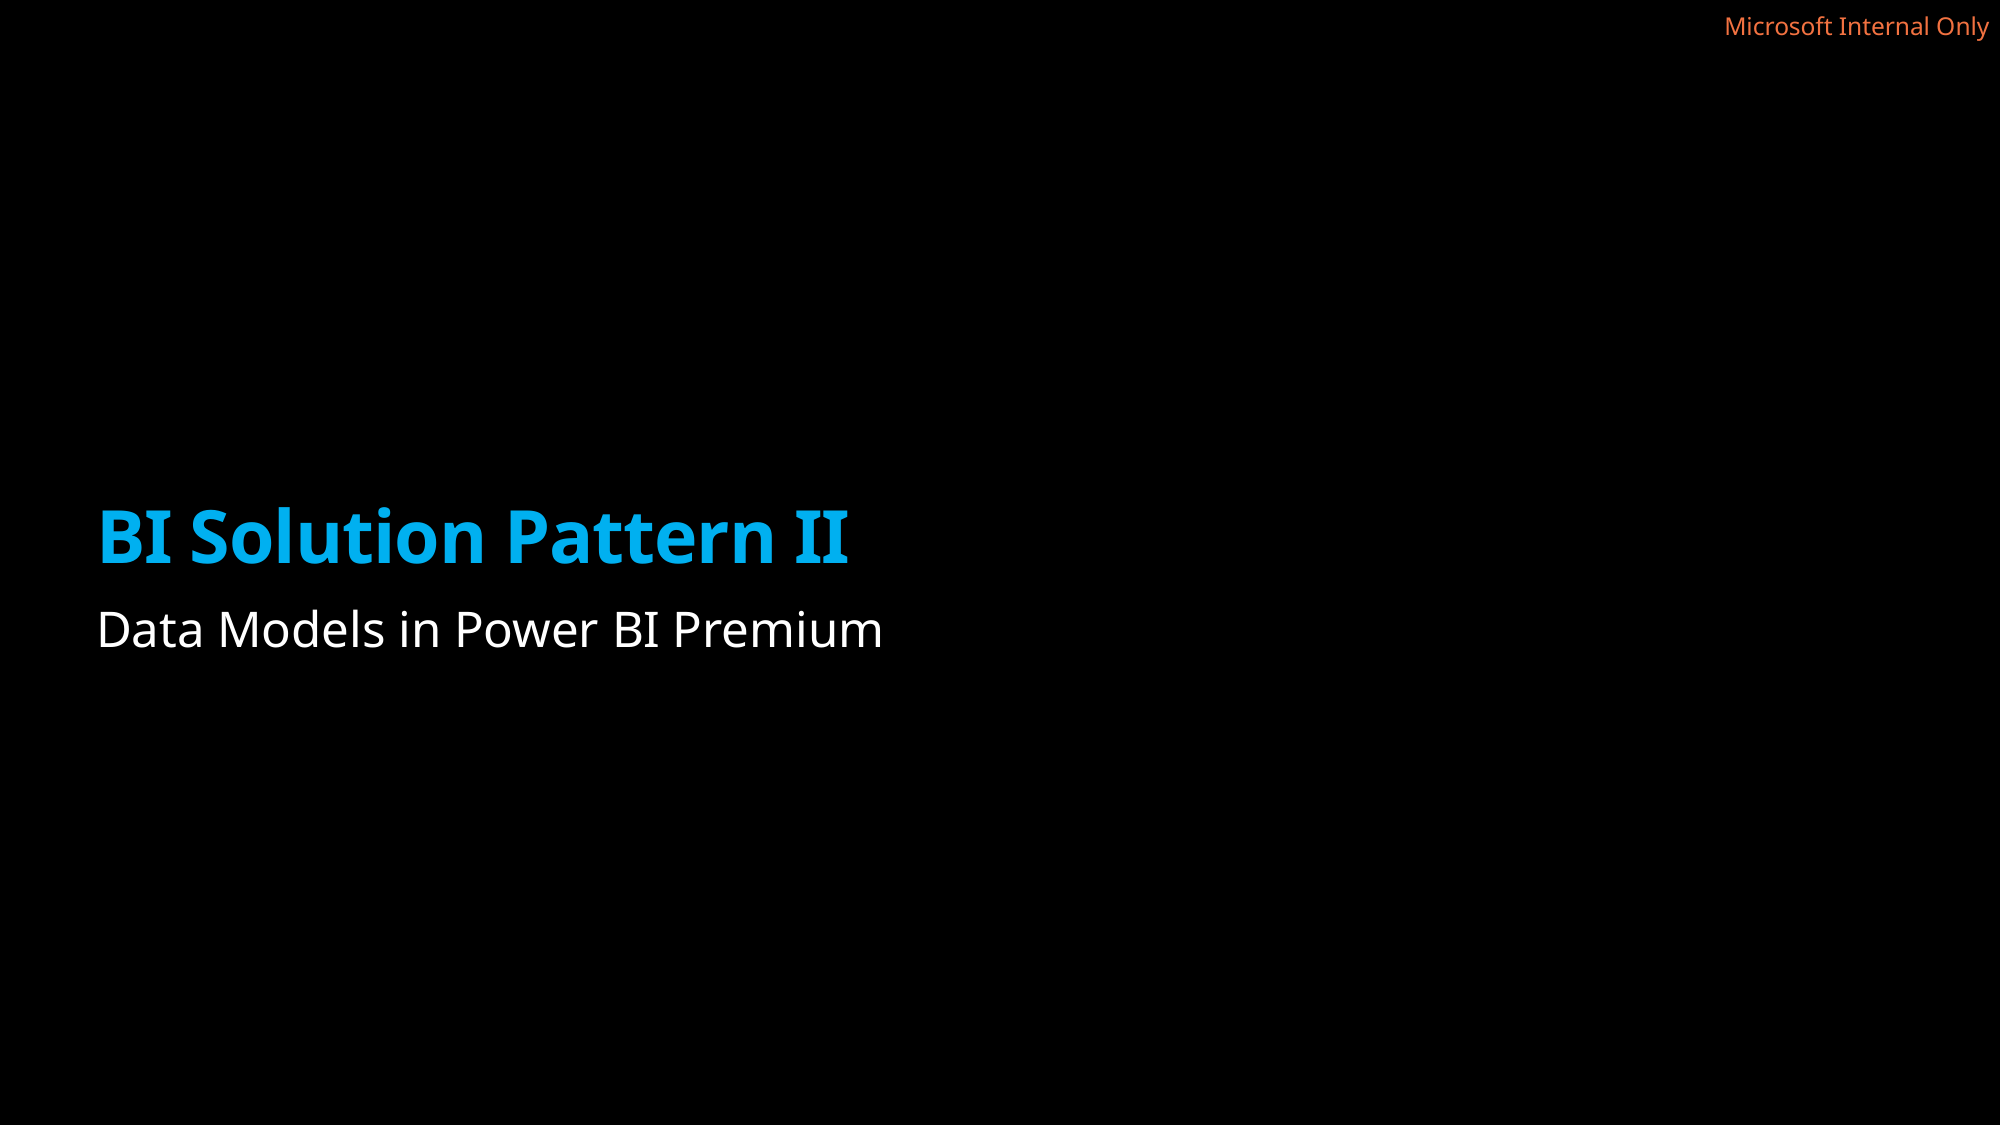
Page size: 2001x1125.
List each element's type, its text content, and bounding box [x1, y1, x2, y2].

title BI Solution Pattern II [96, 497, 1904, 580]
list Data Models in Power BI Premium [96, 598, 1904, 658]
